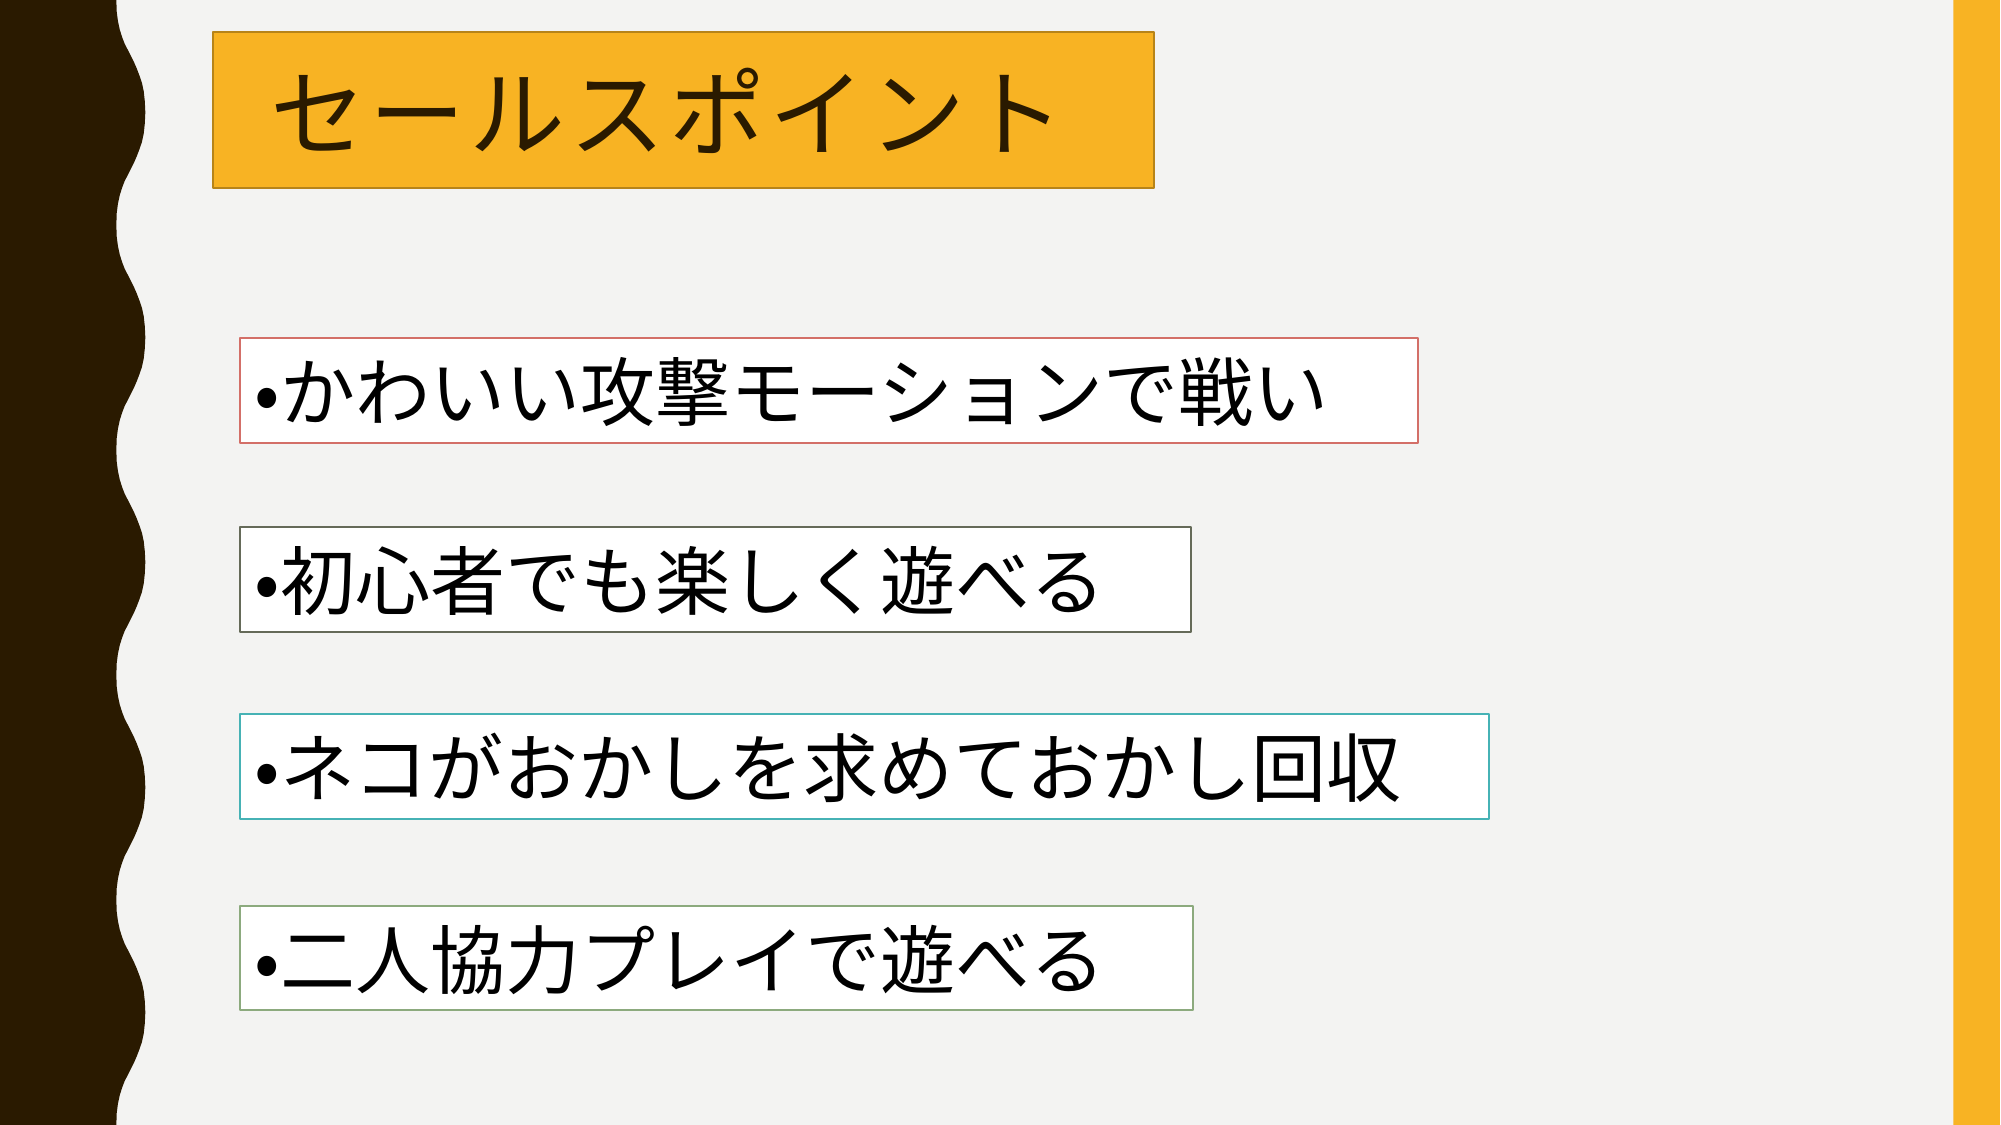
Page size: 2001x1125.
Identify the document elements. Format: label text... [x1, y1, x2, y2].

text_box [212, 31, 1155, 189]
text_box ・二人協力プレイで遊べる [239, 905, 1194, 1011]
text_box ・かわいい攻撃モーションで戦い [239, 337, 1419, 444]
text_box ・ネコがおかしを求めておかし回収 [239, 713, 1490, 820]
text_box ・初心者でも楽しく遊べる [239, 526, 1192, 633]
title セールスポイント [255, 59, 1103, 189]
